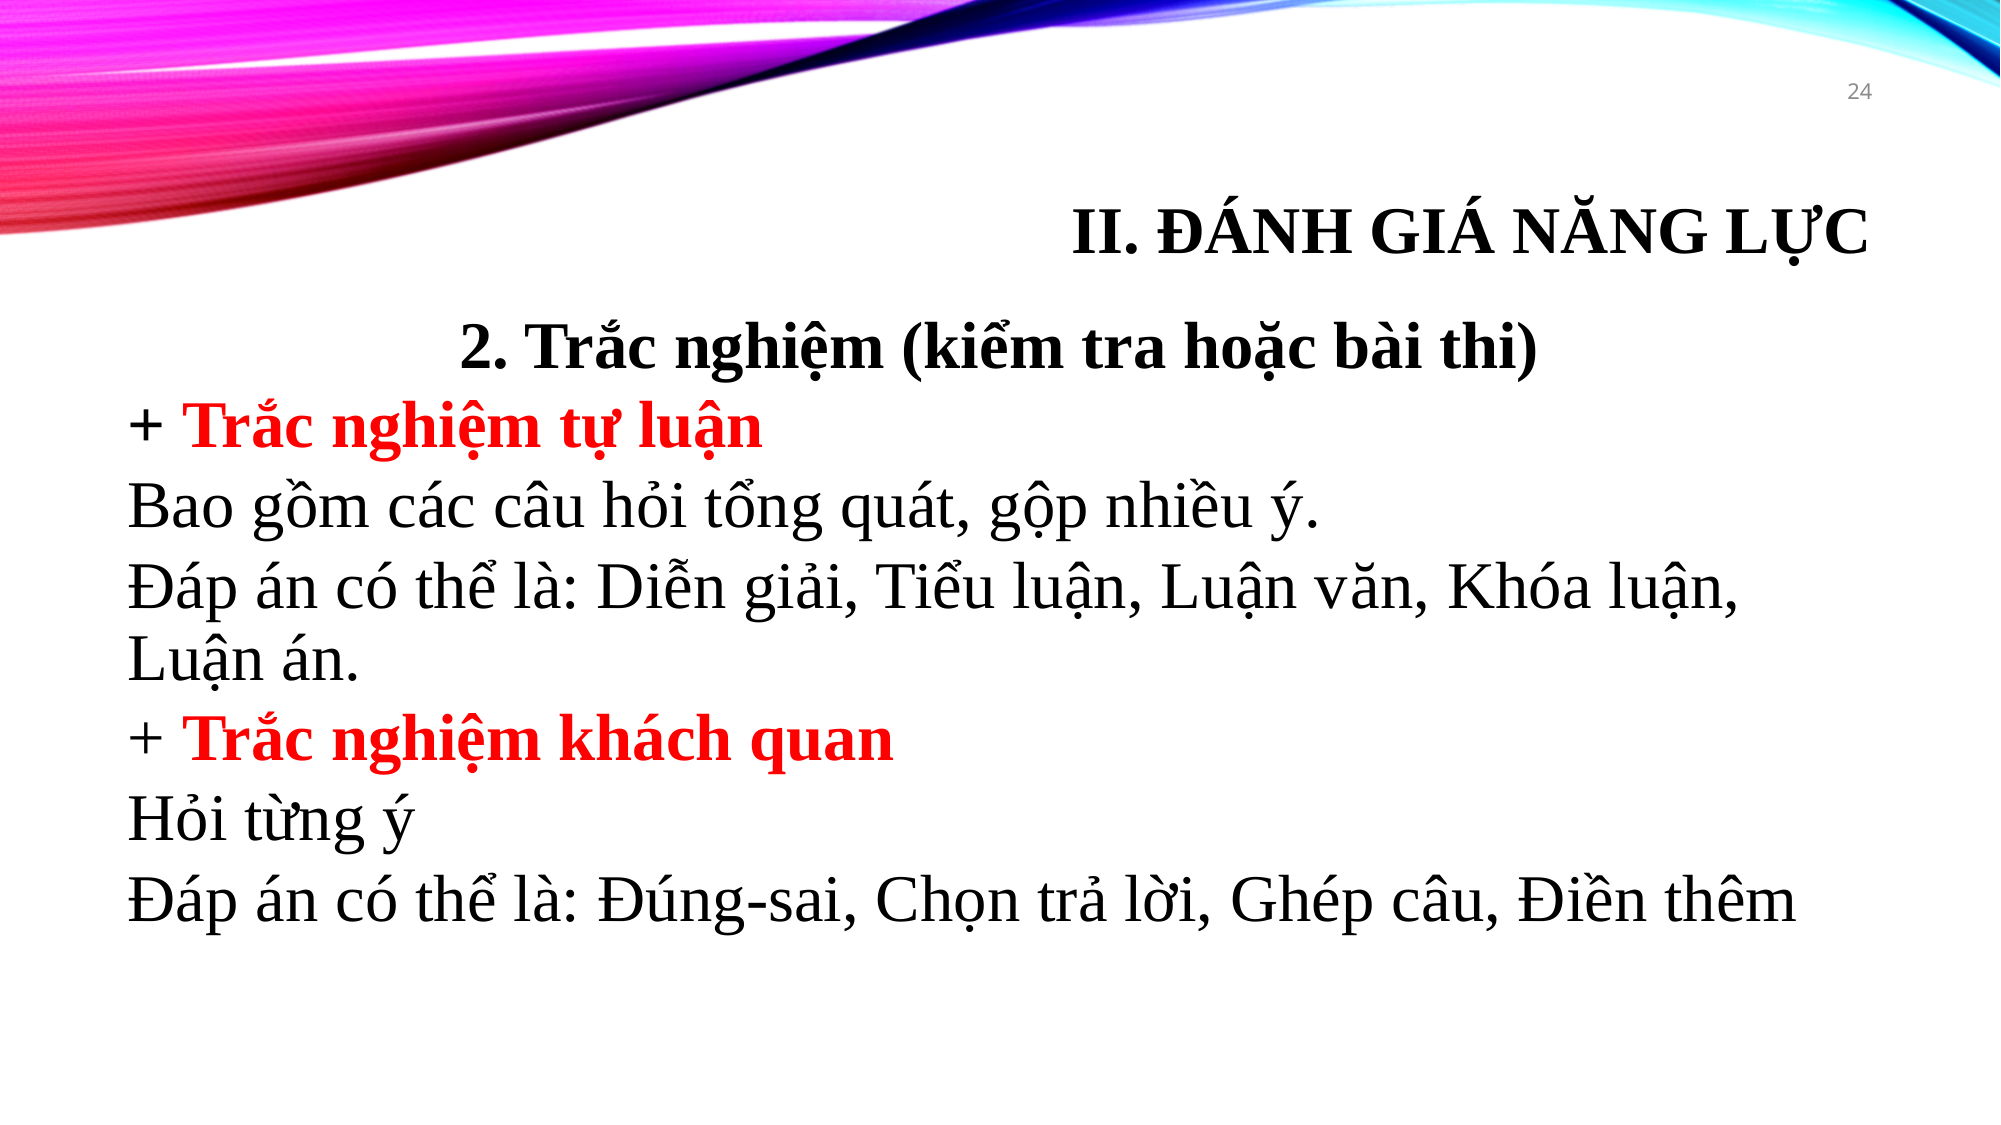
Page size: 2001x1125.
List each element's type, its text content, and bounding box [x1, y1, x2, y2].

title Ii. ĐÁNH GIÁ NĂNG LỰC [474, 125, 1888, 293]
picture [1910, 0, 2000, 45]
picture [1890, 0, 2000, 75]
slide_number 24 [1437, 62, 1888, 123]
list 2. Trắc nghiệm (kiểm tra hoặc bài thi) + Trắc nghiệm tự luận Bao gồm các câu hỏi tổng quát, gộp nhiều ý. Đáp án có thể là: Diễn giải, Tiểu luận, Luận văn, Khóa luận, Luận án. + Trắc nghiệm khách quan Hỏi từng ý Đáp án có thể là: Đúng-sai, Chọn trả lời, Ghép câu, Điền thêm [112, 293, 1888, 954]
picture [0, 0, 2000, 237]
